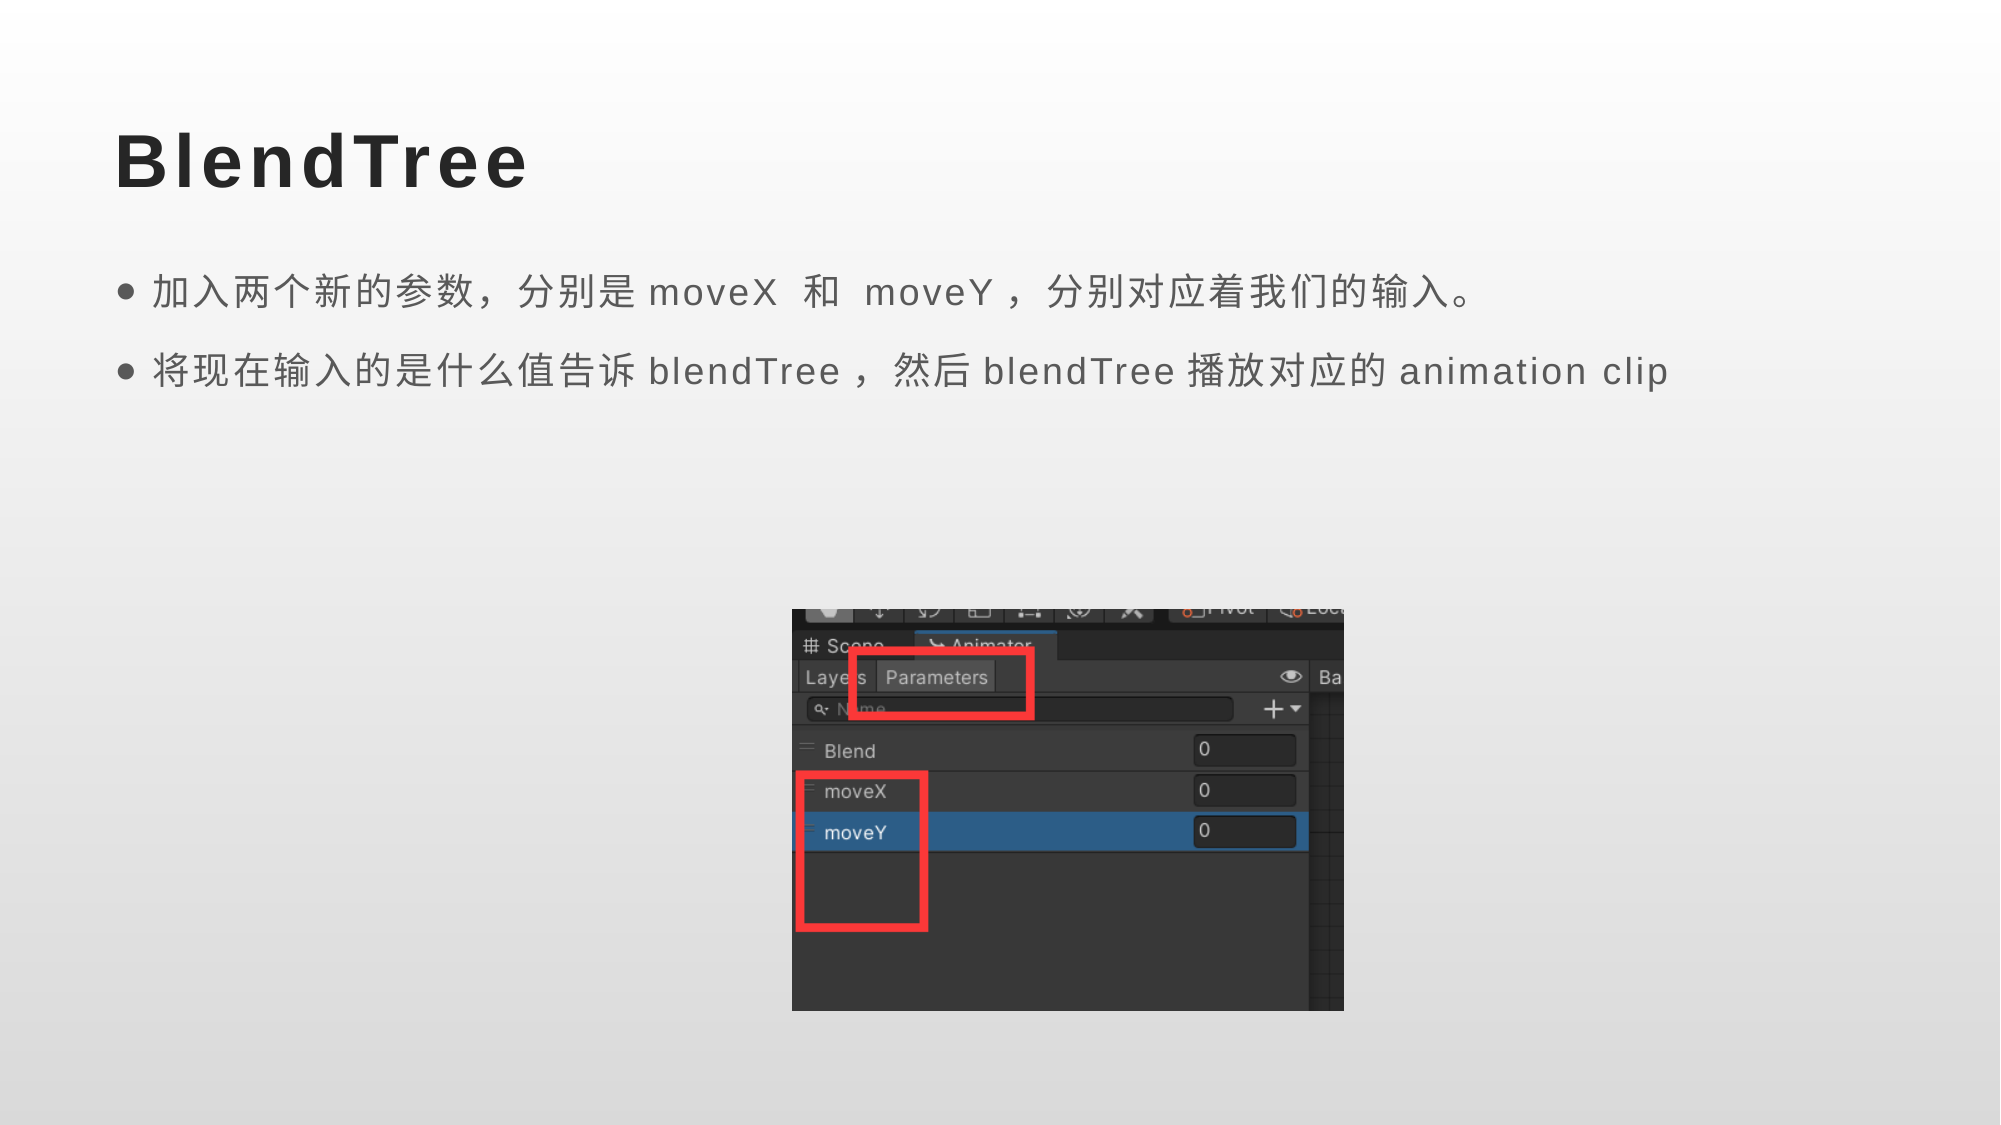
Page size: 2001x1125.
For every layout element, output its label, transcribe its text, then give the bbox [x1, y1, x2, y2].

title BlendTree [99, 99, 1900, 216]
picture [792, 609, 1344, 1011]
list 加入两个新的参数，分别是moveX 和 moveY，分别对应着我们的输入。 将现在输入的是什么值告诉blendTree，然后blendTree播放对应的animation clip [99, 246, 1900, 1026]
